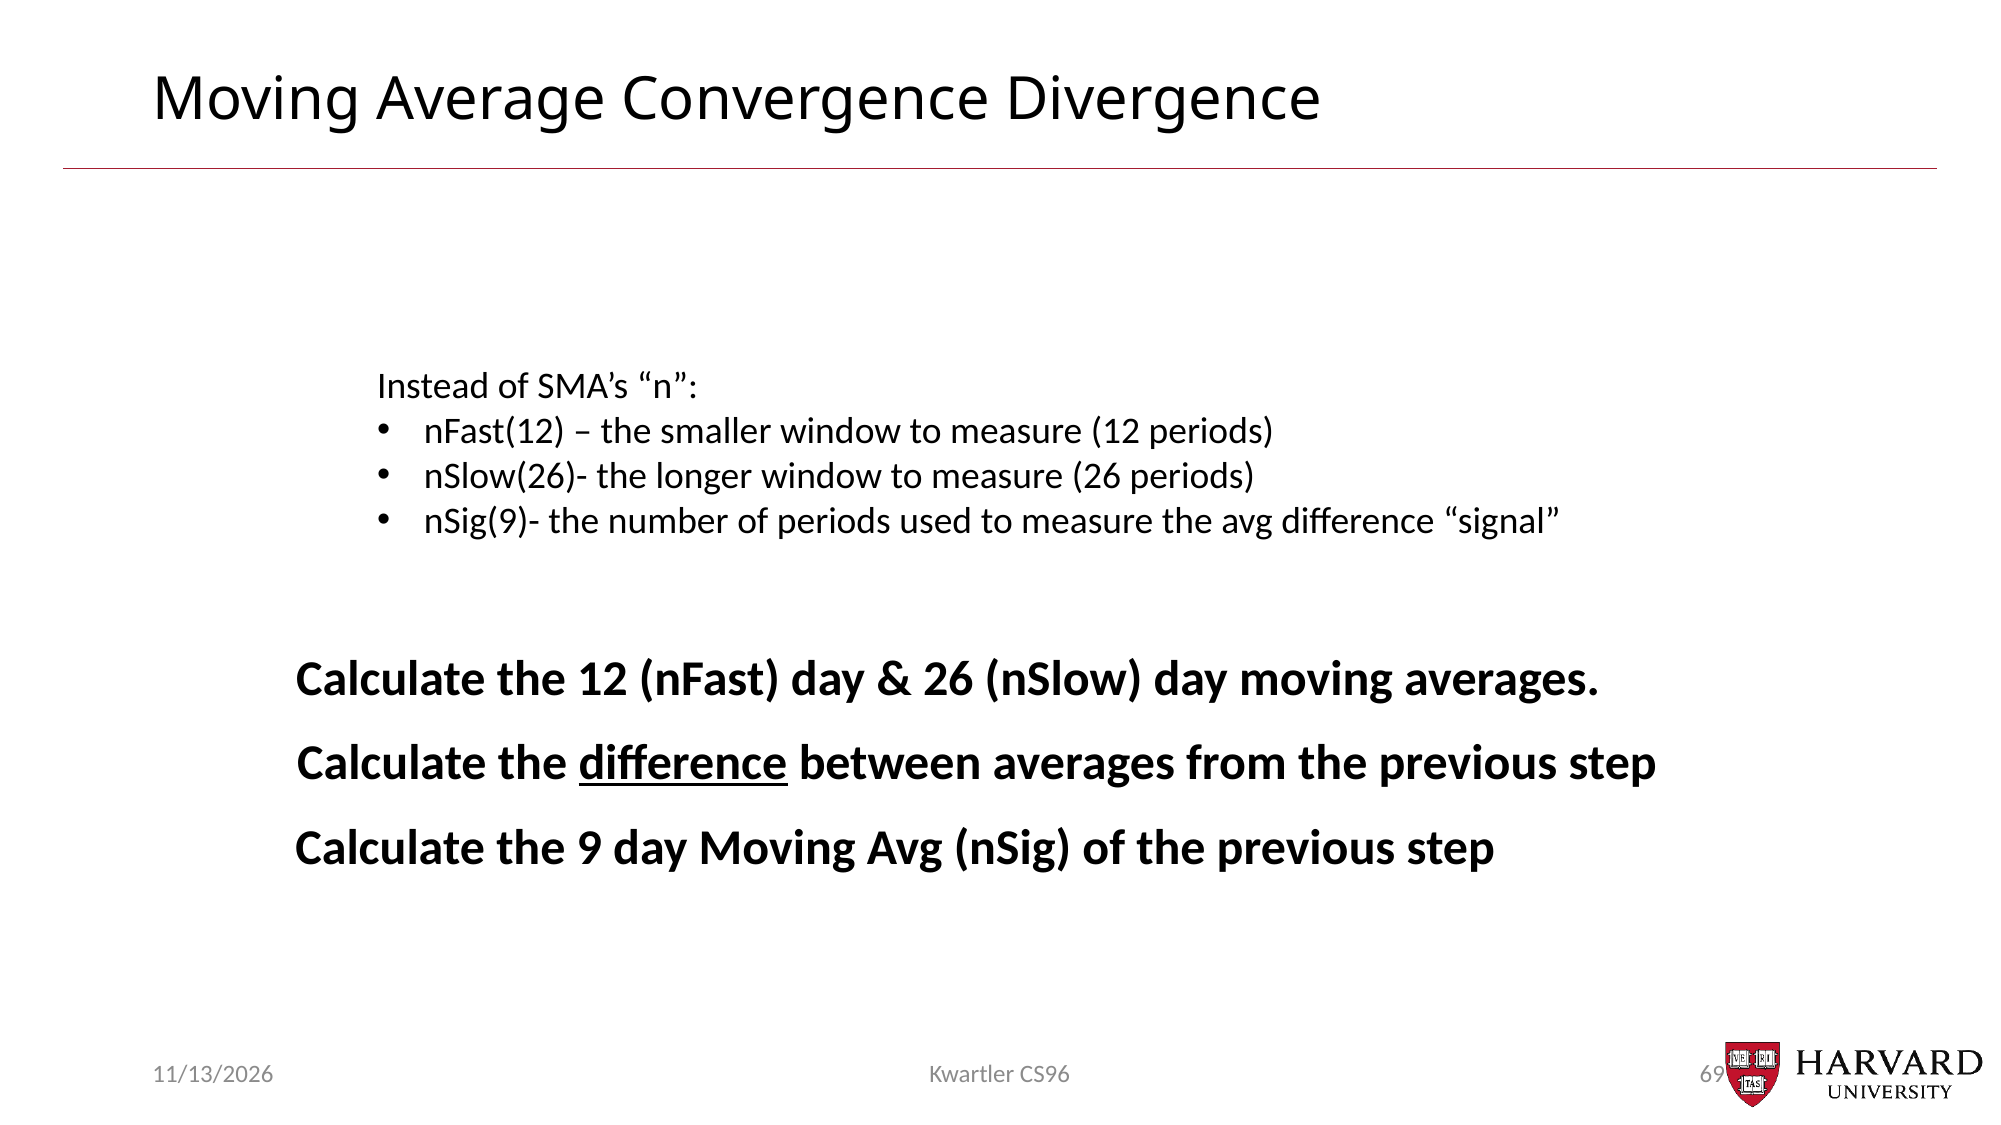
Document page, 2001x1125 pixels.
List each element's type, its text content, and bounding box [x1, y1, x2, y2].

text_box Calculate the 12 (nFast) day & 26 (nSlow) day moving averages. [281, 638, 1616, 713]
text_box 69 [1412, 1042, 1741, 1103]
text_box Calculate the difference between averages from the previous step [282, 722, 1673, 798]
title Moving Average Convergence Divergence [137, 59, 1863, 142]
text_box Instead of SMA’s “n”: nFast(12) – the smaller window to measure (12 periods) nSlow(26)- the longer window to measure (26 periods) nSig(9)- the number of periods used to measure the avg difference “signal” [362, 353, 1578, 549]
text_box Calculate the 9 day Moving Avg (nSig) of the previous step [280, 806, 1511, 882]
picture [1703, 1024, 2001, 1125]
footer Kwartler CS96 [662, 1042, 1338, 1103]
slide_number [137, 1042, 588, 1103]
